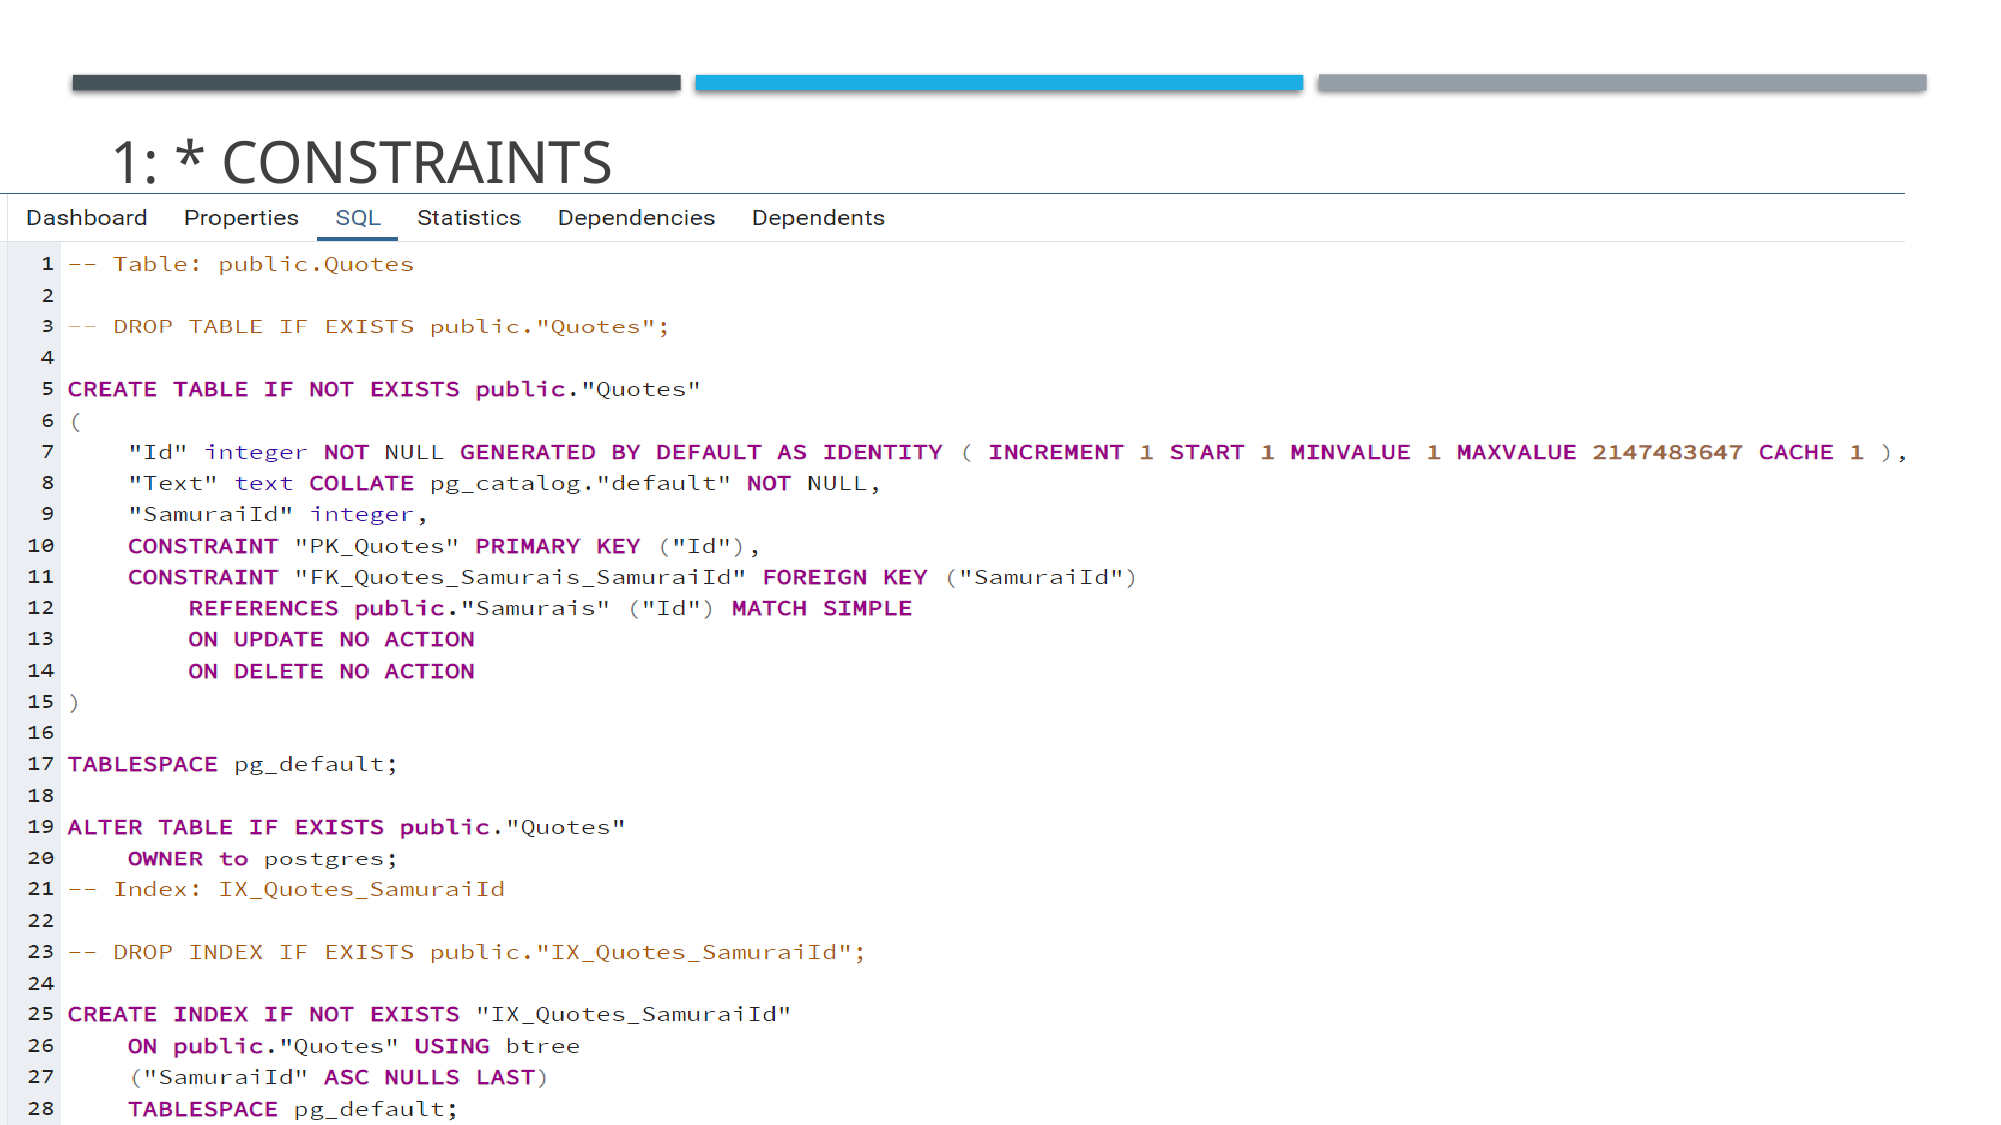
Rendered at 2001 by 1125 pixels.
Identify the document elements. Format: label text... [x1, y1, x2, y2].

picture [0, 193, 1906, 1125]
title 1: * CONSTRAINTS [95, 115, 1905, 191]
